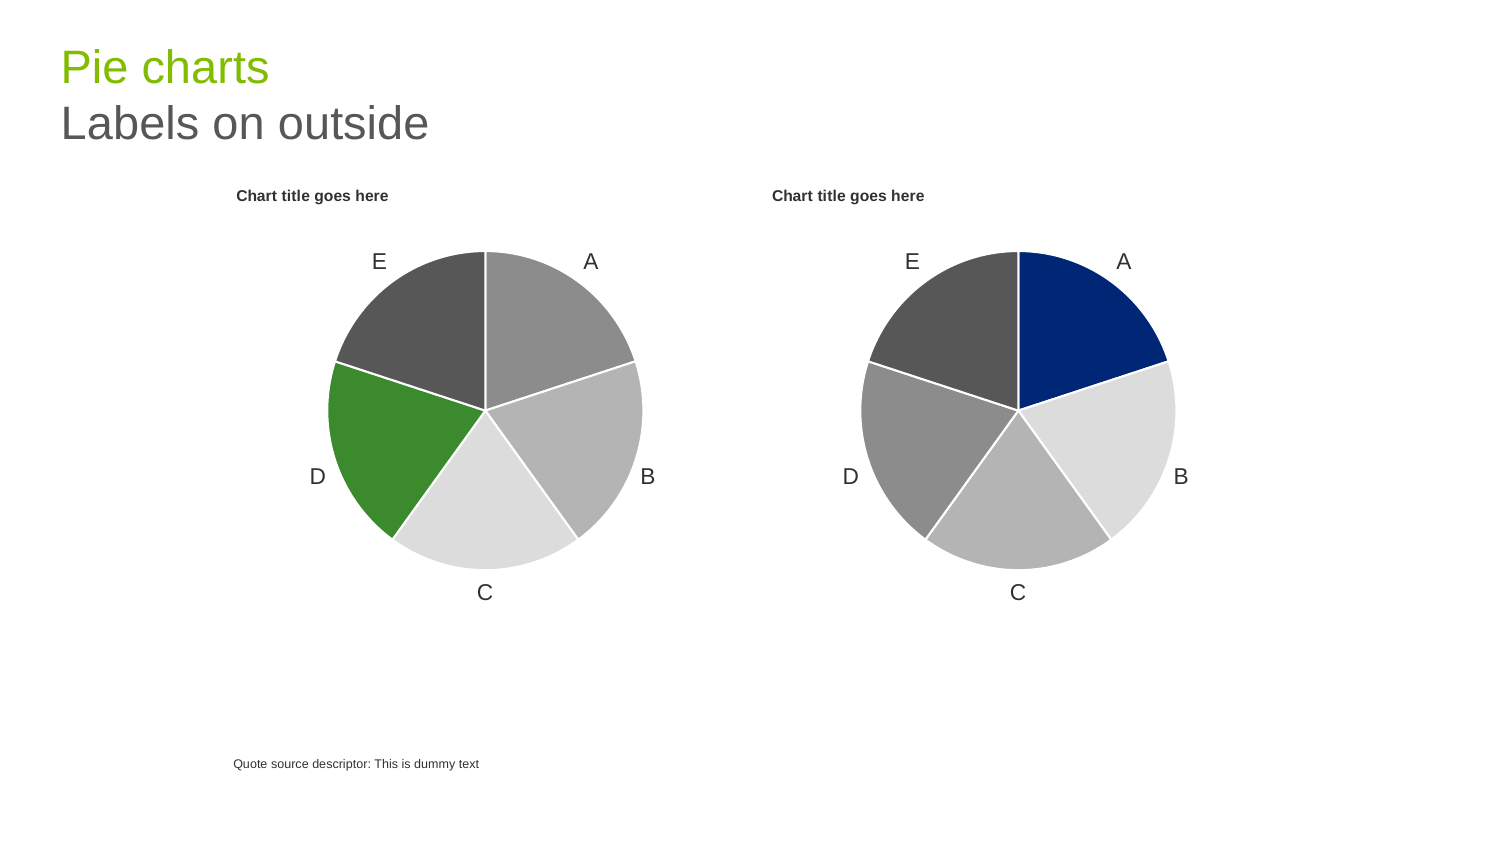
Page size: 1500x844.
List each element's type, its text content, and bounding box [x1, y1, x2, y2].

text_box Quote source descriptor: This is dummy text [233, 755, 1278, 782]
text_box Chart title goes here [236, 185, 389, 205]
chart [831, 224, 1193, 613]
chart [298, 224, 660, 613]
title Pie charts Labels on outside [60, 36, 1437, 95]
text_box Chart title goes here [772, 185, 925, 205]
